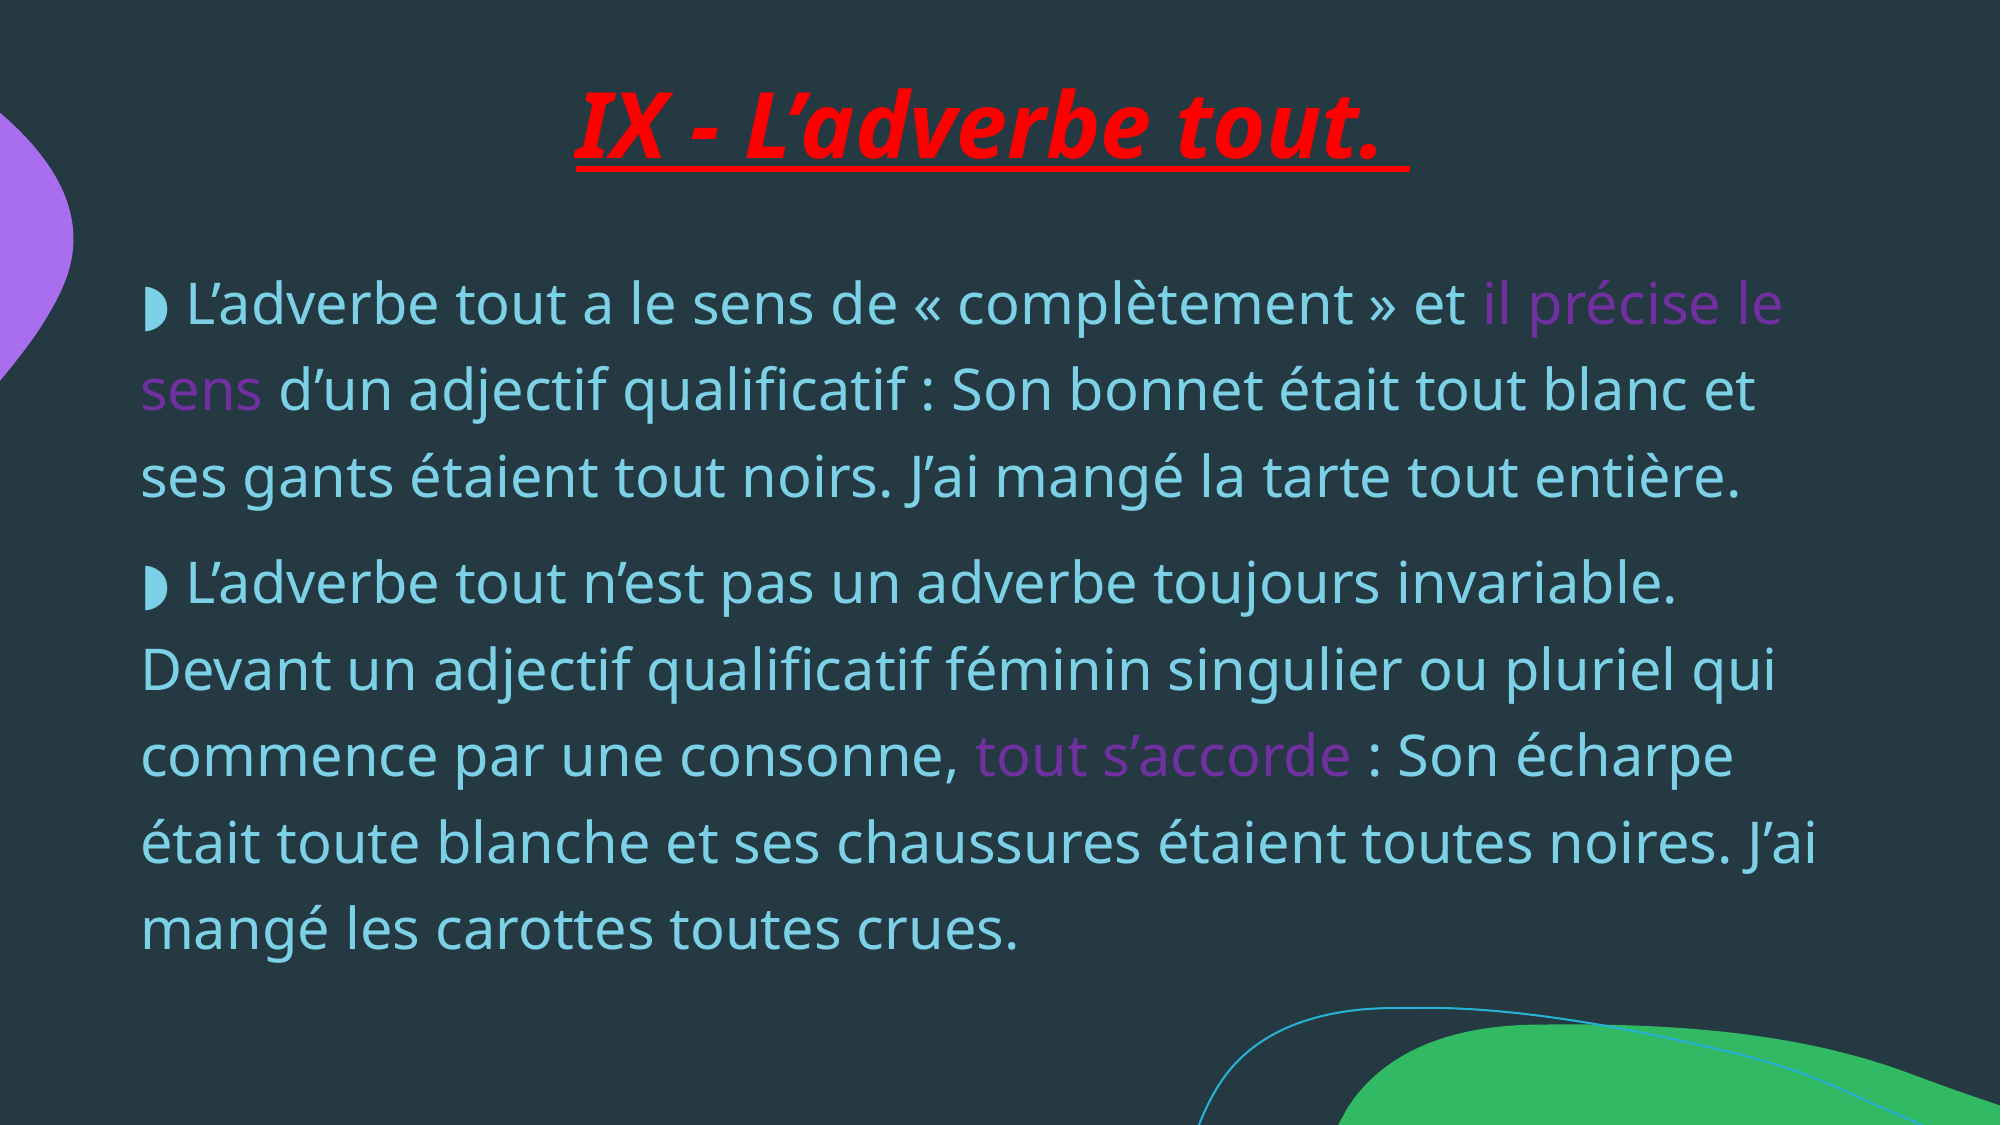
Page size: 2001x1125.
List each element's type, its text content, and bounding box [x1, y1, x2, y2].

title IX - L’adverbe tout. [118, 4, 1869, 254]
list ◗ L’adverbe tout a le sens de « complètement » et il précise le sens d’un adjectif qualificatif : Son bonnet était tout blanc et ses gants étaient tout noirs. J’ai mangé la tarte tout entière. ◗ L’adverbe tout n’est pas un adverbe toujours invariable. Devant un adjectif qualificatif féminin singulier ou pluriel qui commence par une consonne, tout s’accorde : Son écharpe était toute blanche et ses chaussures étaient toutes noires. J’ai mangé les carottes toutes crues. [125, 241, 1875, 973]
